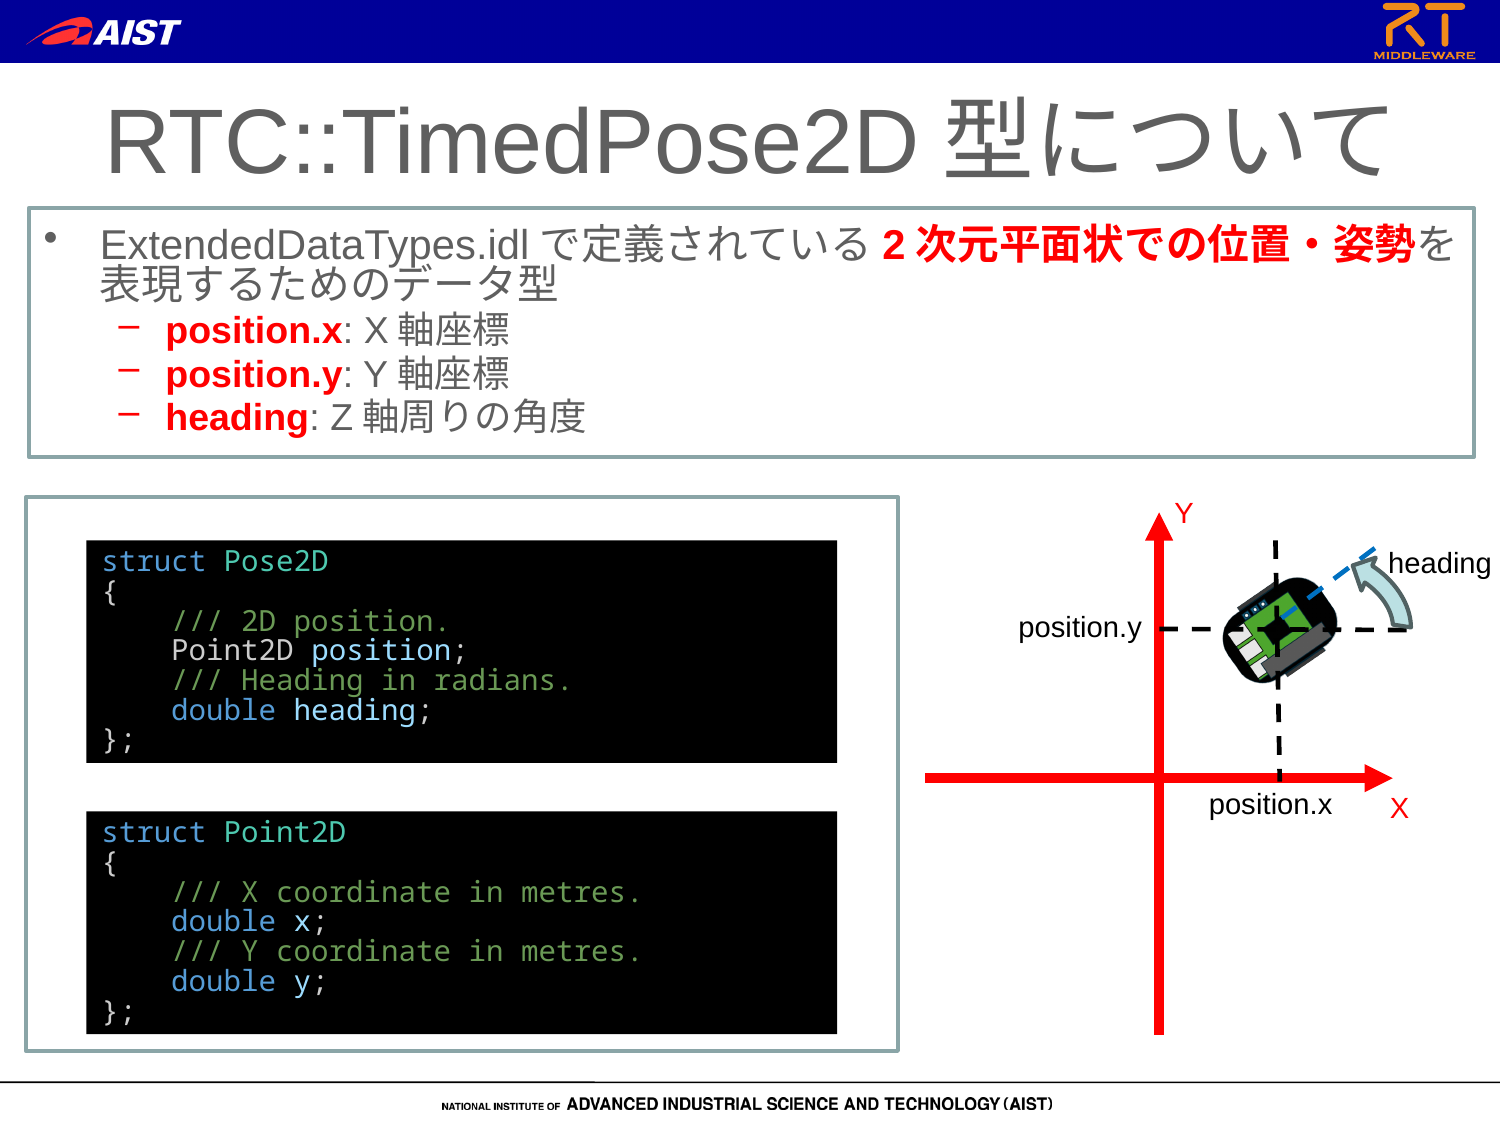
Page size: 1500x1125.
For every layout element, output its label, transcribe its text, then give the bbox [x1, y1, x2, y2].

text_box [925, 487, 1500, 1035]
text_box struct Pose2D { /// 2D position. Point2D position; /// Heading in radians. double heading; }; [86, 540, 838, 763]
picture [0, 0, 1500, 63]
text_box [24, 495, 900, 1053]
text_box [27, 206, 1476, 459]
text_box struct Point2D { /// X coordinate in metres. double x; /// Y coordinate in metres. double y; }; [86, 811, 838, 1035]
picture [442, 1097, 1052, 1110]
title RTC::TimedPose2D型について [29, 66, 1474, 206]
